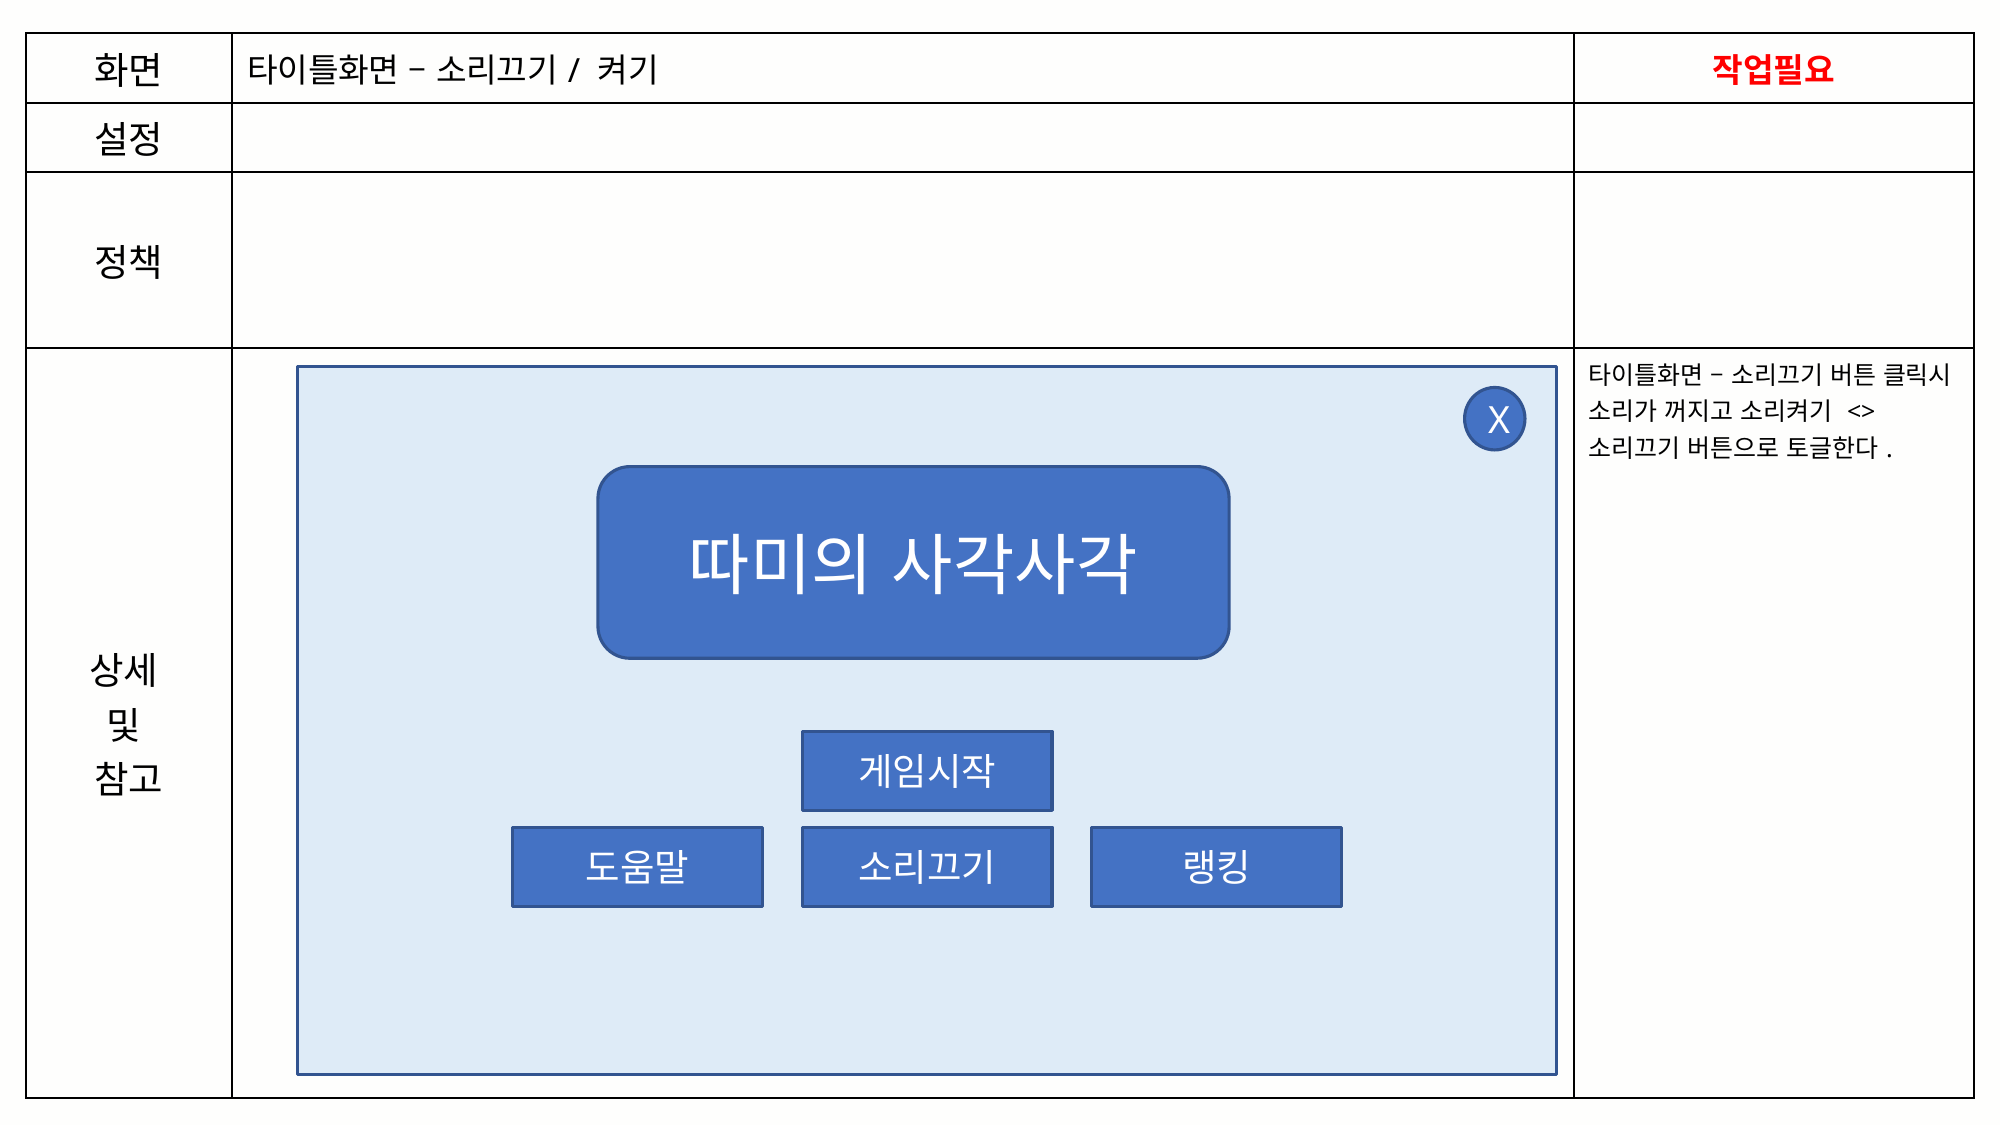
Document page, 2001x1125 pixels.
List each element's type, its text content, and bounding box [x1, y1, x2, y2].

table_cell [1575, 173, 1973, 347]
table_cell [233, 173, 1573, 347]
table_header 타이틀화면 – 소리끄기/ 켜기 [233, 34, 1573, 102]
table_cell 타이틀화면 – 소리끄기 버튼 클릭시 소리가 꺼지고 소리켜기 <> 소리끄기 버튼으로 토글한다. [1575, 349, 1973, 1097]
text_box 게임시작 [801, 730, 1054, 812]
text_box 따미의 사각사각 [596, 465, 1231, 660]
table_cell [233, 104, 1573, 171]
table_cell 정책 [27, 173, 231, 347]
table_cell [1575, 104, 1973, 171]
table_cell 상세 및 참고 [27, 349, 231, 1097]
text_box 소리끄기 [801, 826, 1054, 908]
table_header 작업필요 [1575, 34, 1973, 102]
text_box X [1463, 385, 1527, 452]
table_header 화면 [27, 34, 231, 102]
text_box 랭킹 [1090, 826, 1343, 908]
text_box [296, 365, 1558, 1076]
table_cell [233, 349, 1573, 1097]
text_box 도움말 [511, 826, 764, 908]
table_cell 설정 [27, 104, 231, 171]
